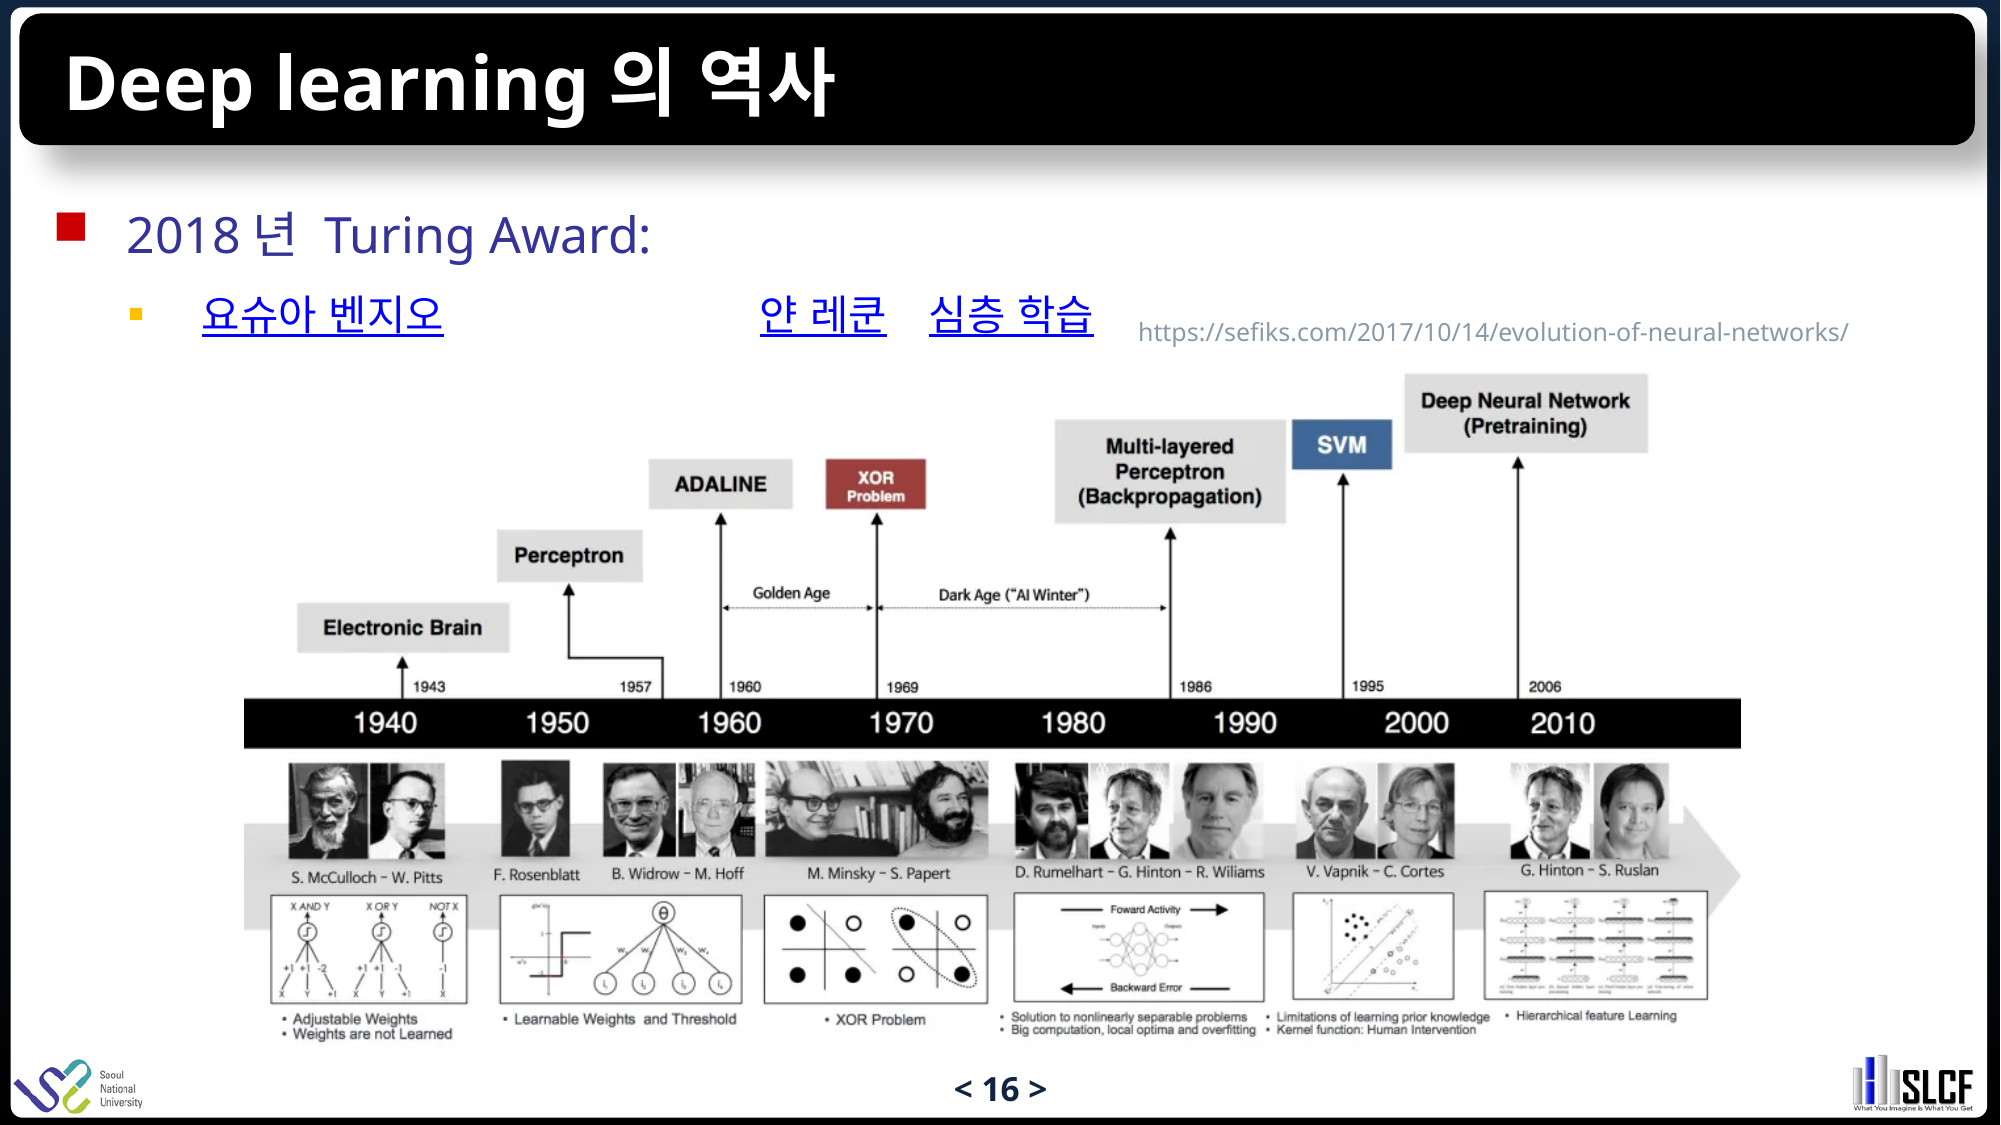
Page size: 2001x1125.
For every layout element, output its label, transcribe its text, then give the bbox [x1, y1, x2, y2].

picture [12, 1058, 143, 1114]
title Deep learning의 역사 [39, 23, 1946, 138]
list 2018년 Turing Award: 요슈아 벤지오 / 제프리 힌턴 / 얀 레쿤 (심층 학습) [51, 173, 1957, 619]
picture [244, 359, 1741, 1064]
text_box https://sefiks.com/2017/10/14/evolution-of-neural-networks/ [846, 309, 1865, 355]
picture [1852, 1054, 1975, 1112]
